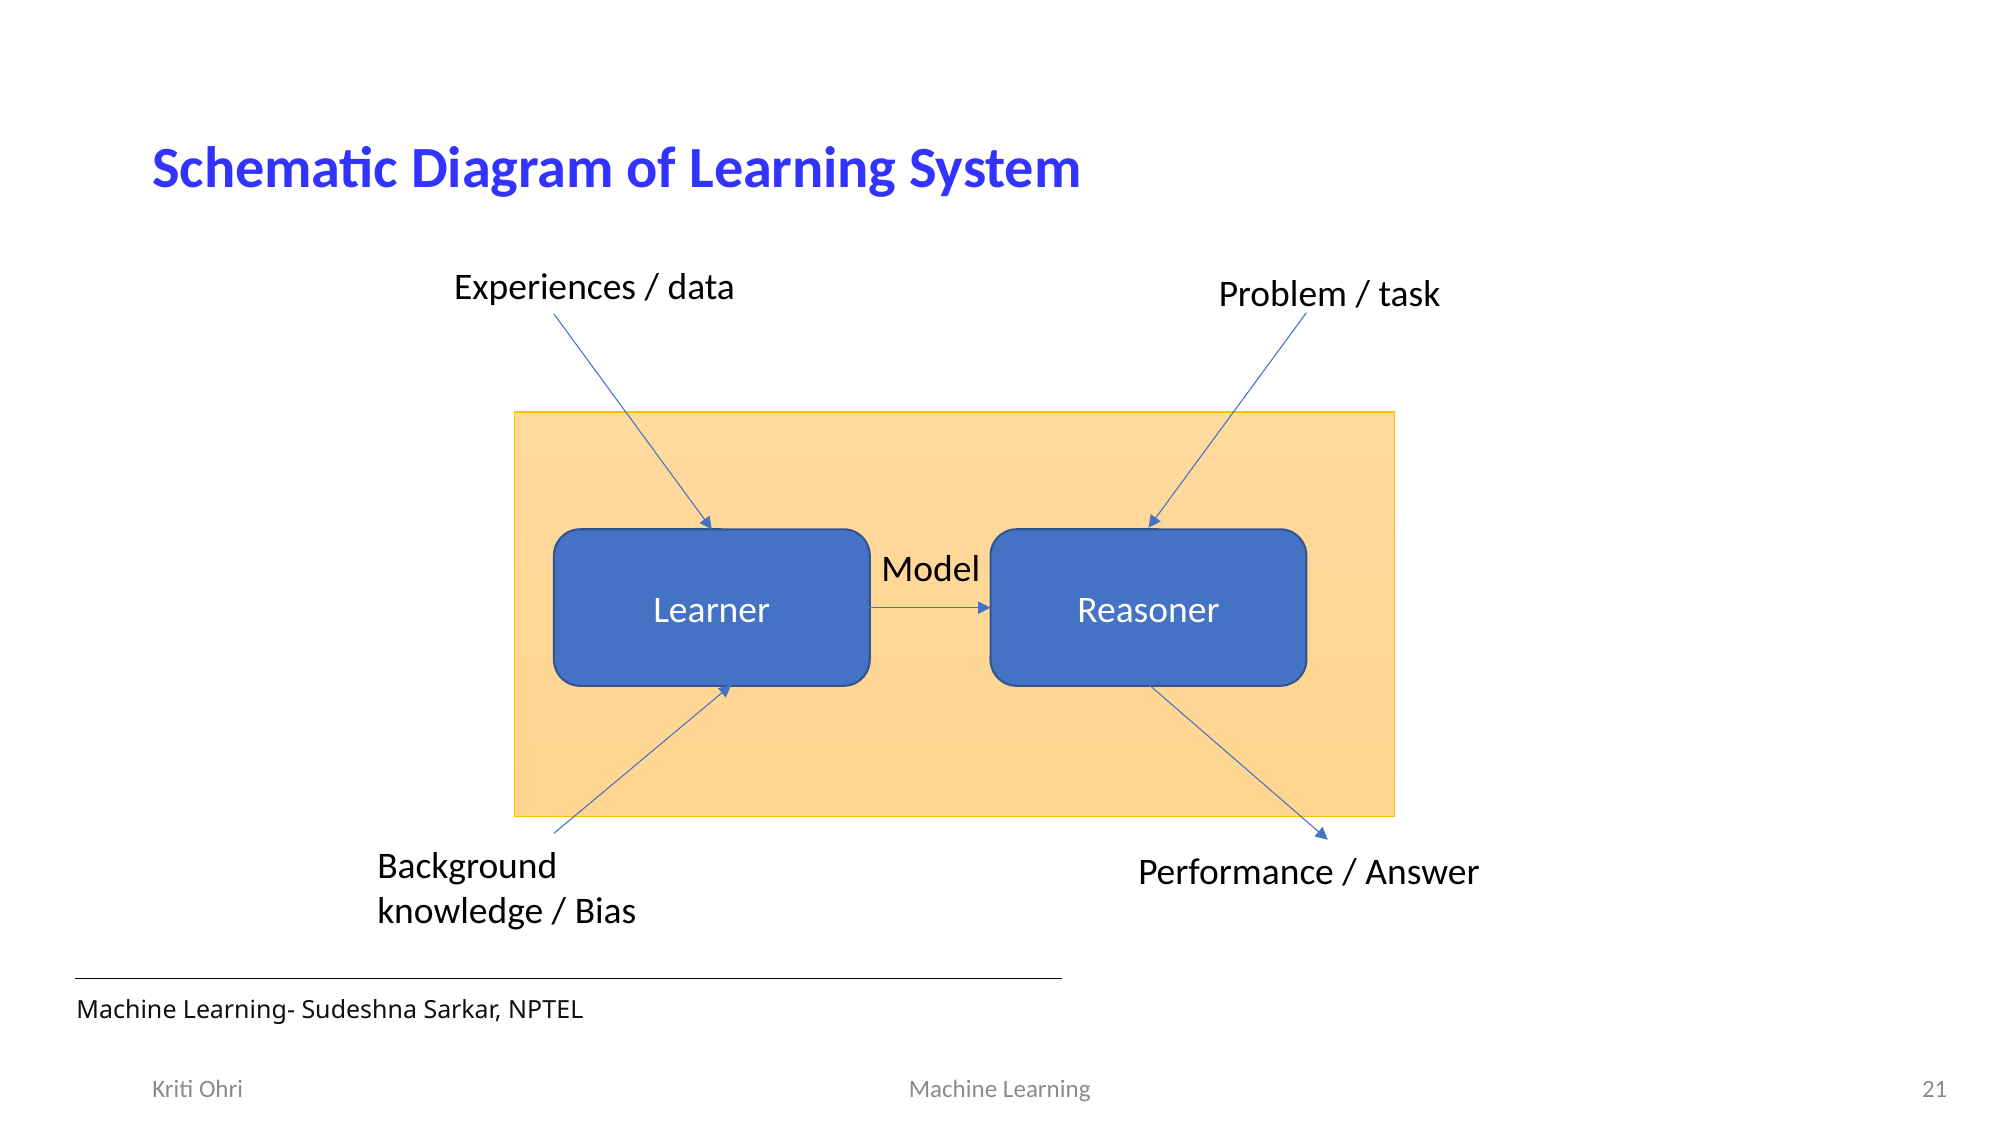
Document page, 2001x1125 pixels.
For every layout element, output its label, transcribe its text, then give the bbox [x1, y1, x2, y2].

text_box Machine Learning- Sudeshna Sarkar, NPTEL [61, 956, 1062, 1031]
footer Machine Learning [662, 1057, 1338, 1118]
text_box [362, 254, 1498, 940]
title Schematic Diagram of Learning System [137, 59, 1863, 278]
slide_number Kriti Ohri [137, 1057, 588, 1118]
